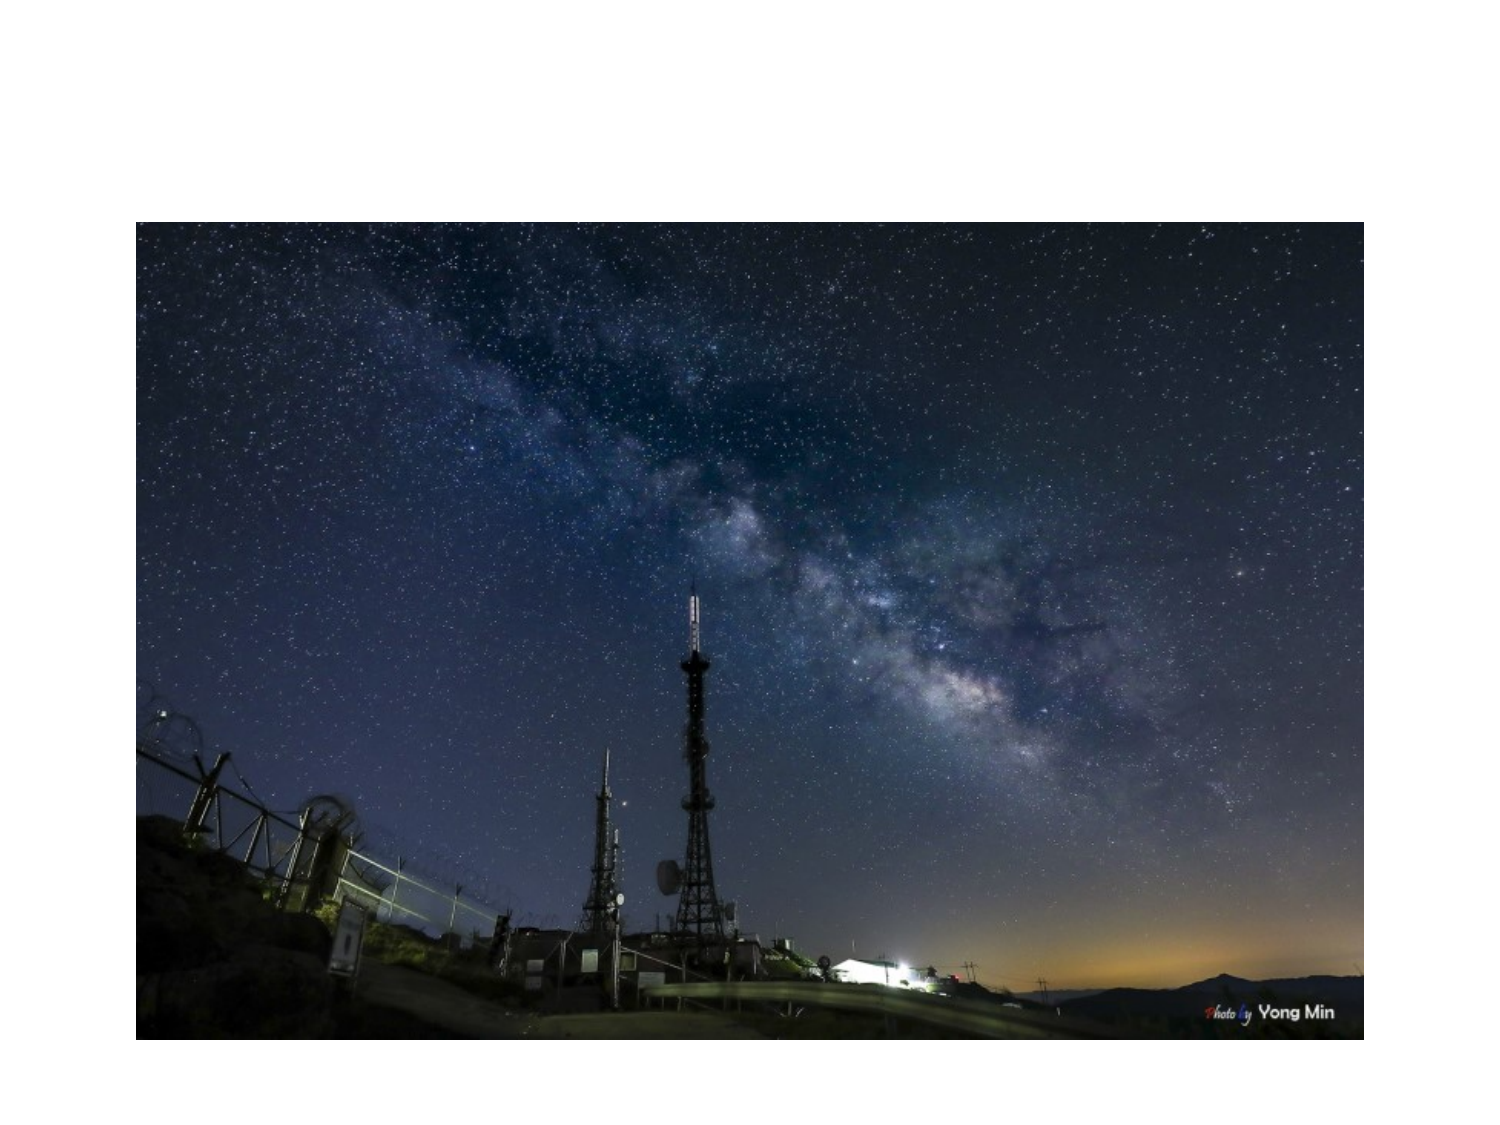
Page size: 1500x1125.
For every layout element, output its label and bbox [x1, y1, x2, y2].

list [136, 222, 1364, 1041]
